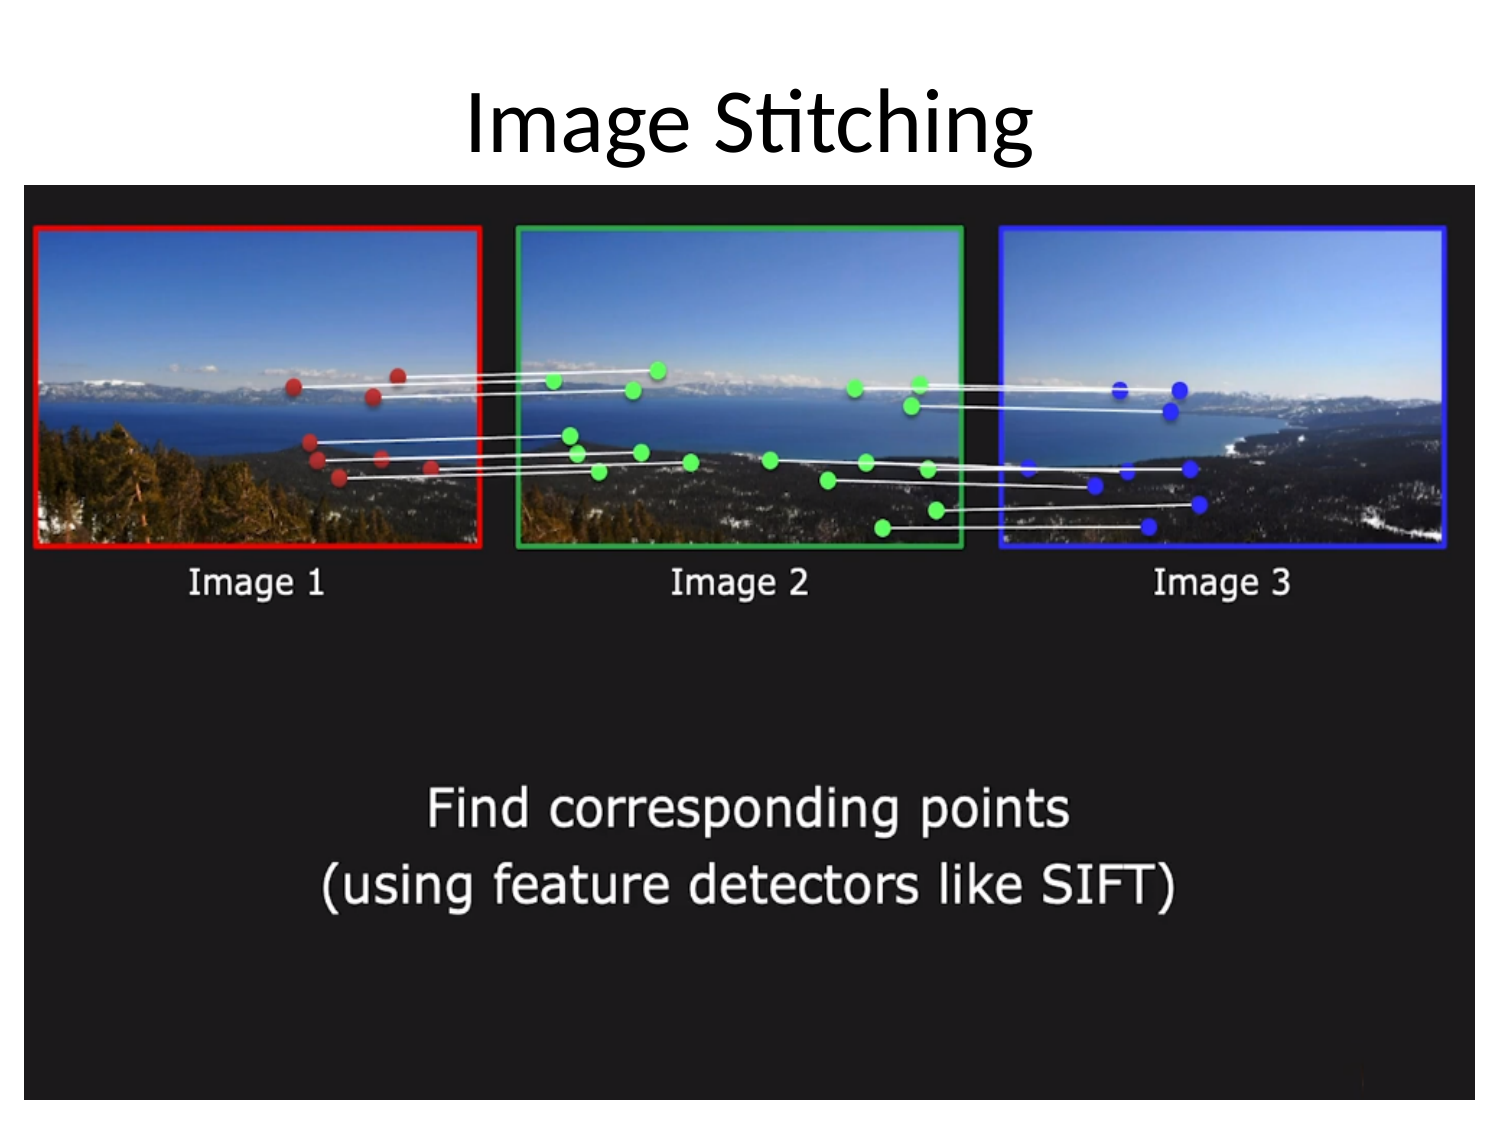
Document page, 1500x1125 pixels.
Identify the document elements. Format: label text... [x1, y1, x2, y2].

picture [24, 185, 1476, 1101]
title Image Stitching [75, 45, 1425, 183]
